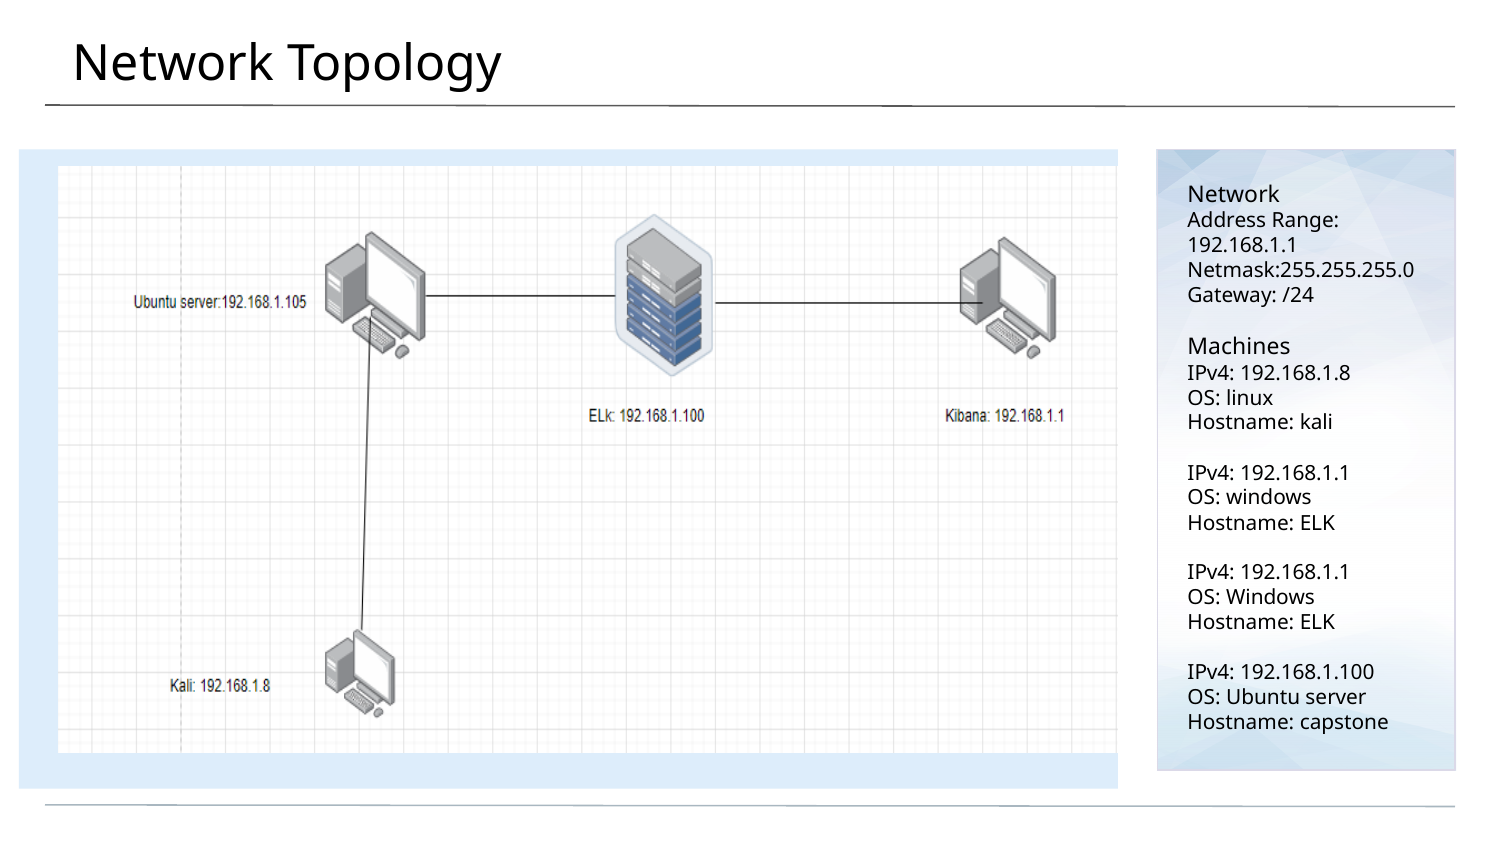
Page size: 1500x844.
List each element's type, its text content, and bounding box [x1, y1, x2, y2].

list [18, 149, 1118, 789]
subtitle Network Address Range: 192.168.1.1 Netmask:255.255.255.0 Gateway: /24 Machines IPv4: 192.168.1.8 OS: linux Hostname: kali IPv4: 192.168.1.1 OS: windows Hostname: ELK IPv4: 192.168.1.1 OS: Windows Hostname: ELK IPv4: 192.168.1.100 OS: Ubuntu server Hostname: capstone [1157, 149, 1456, 771]
picture [58, 166, 1119, 753]
title Network Topology [0, 0, 1097, 88]
